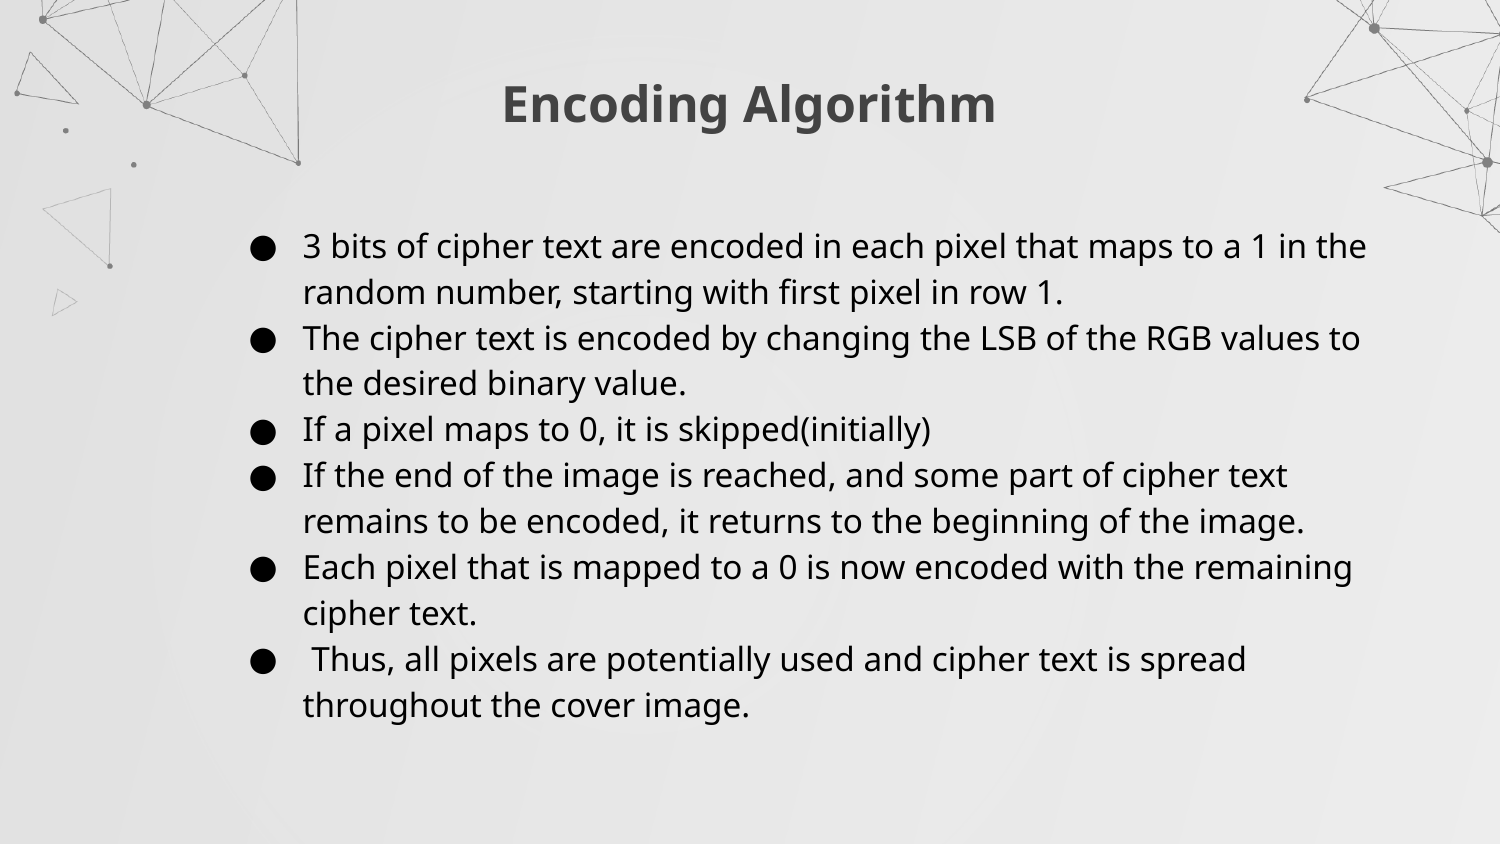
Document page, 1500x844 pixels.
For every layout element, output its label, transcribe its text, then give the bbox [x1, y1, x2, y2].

text_box 3 bits of cipher text are encoded in each pixel that maps to a 1 in the random number, starting with first pixel in row 1. The cipher text is encoded by changing the LSB of the RGB values to the desired binary value. If a pixel maps to 0, it is skipped(initially) If the end of the image is reached, and some part of cipher text remains to be encoded, it returns to the beginning of the image. Each pixel that is mapped to a 0 is now encoded with the remaining cipher text. Thus, all pixels are potentially used and cipher text is spread throughout the cover image. [212, 203, 1396, 779]
title Encoding Algorithm [322, 57, 1178, 203]
picture [0, 0, 1500, 844]
